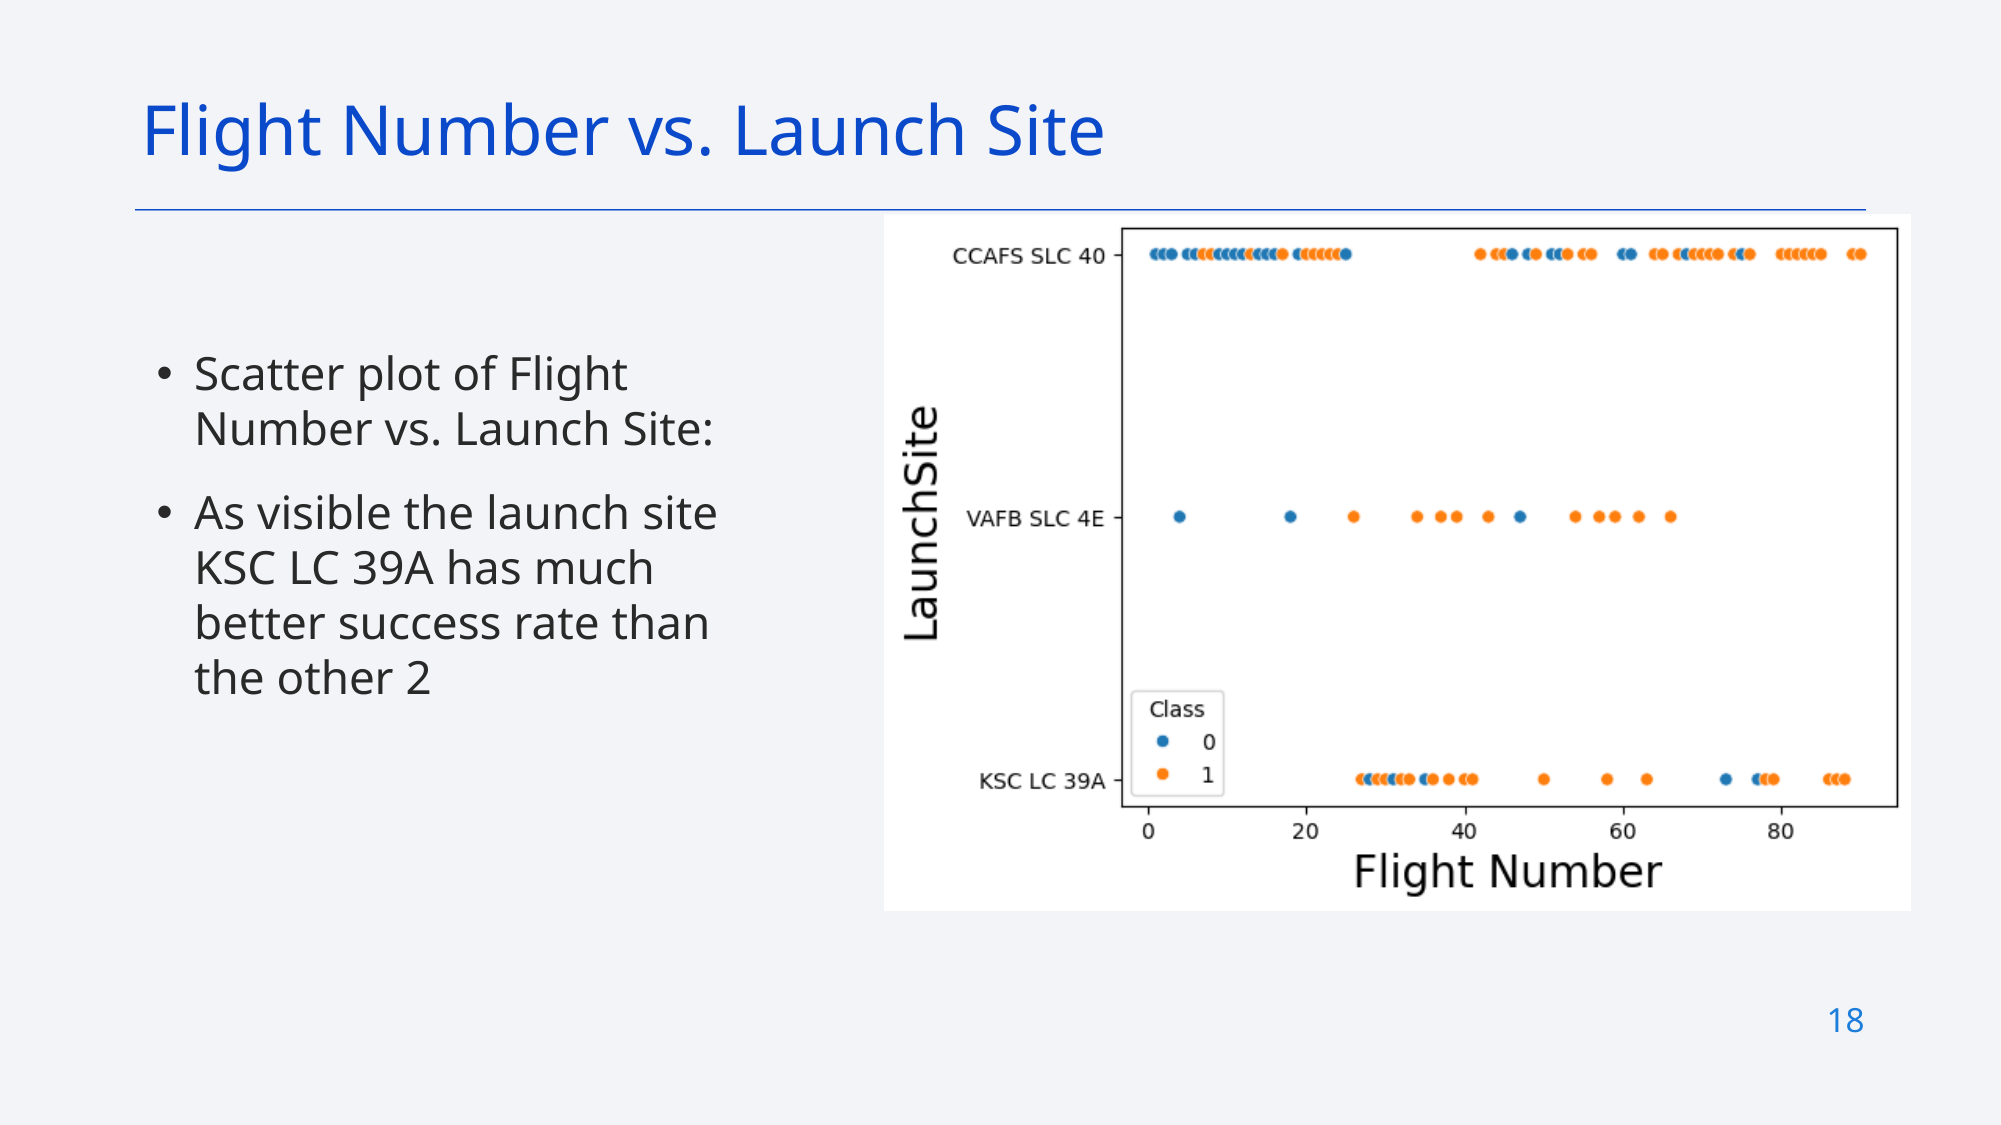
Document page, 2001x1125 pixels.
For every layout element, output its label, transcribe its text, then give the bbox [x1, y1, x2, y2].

text_box Flight Number vs. Launch Site [126, 88, 1852, 179]
slide_number 18 [1429, 988, 1880, 1055]
list Scatter plot of Flight Number vs. Launch Site: As visible the launch site KSC LC 39A has much better success rate than the other 2 [141, 337, 787, 963]
picture [0, 0, 2001, 1125]
